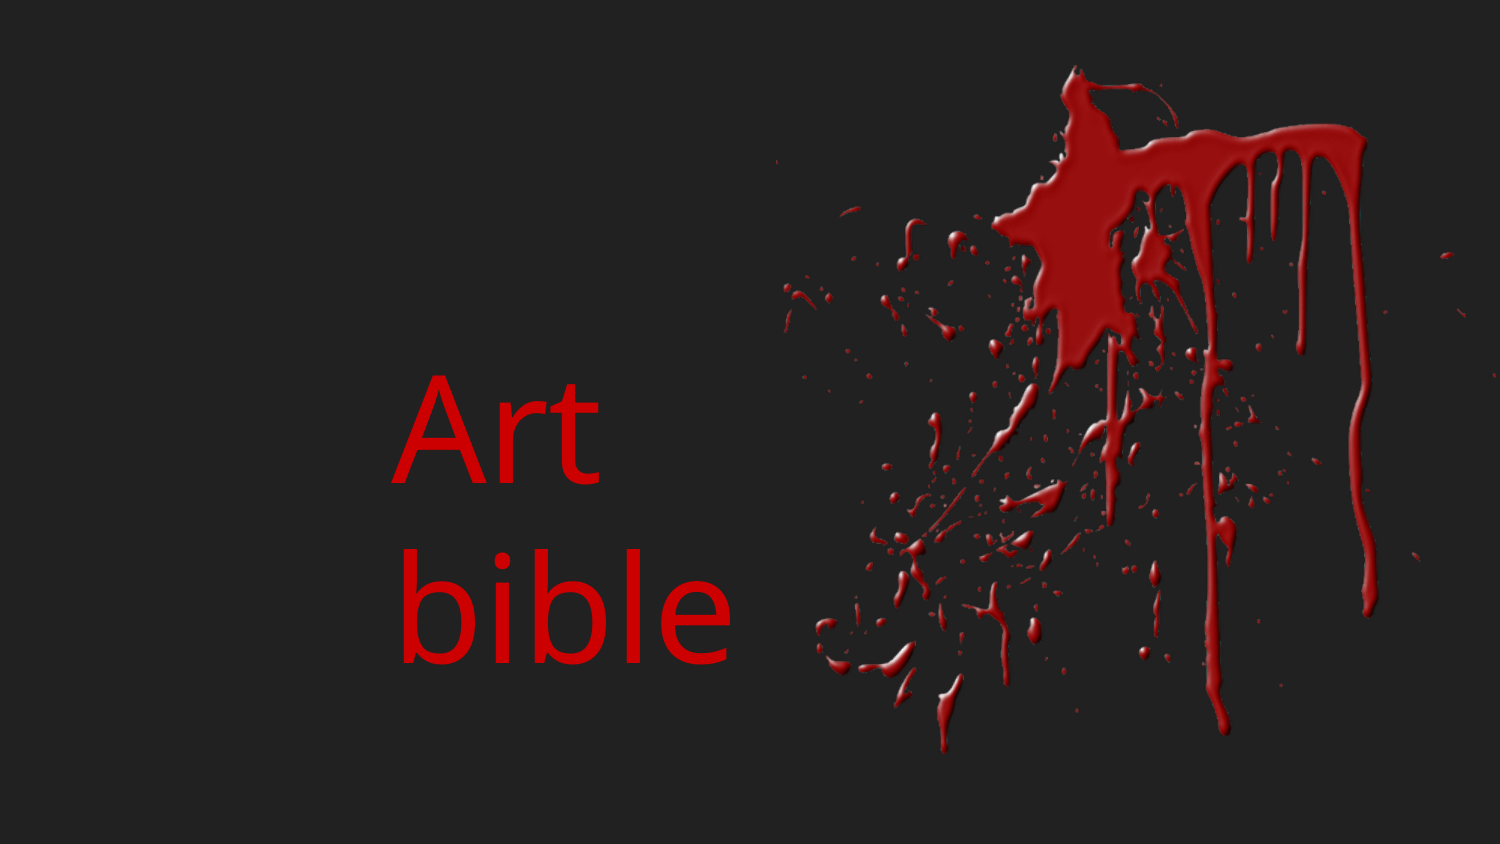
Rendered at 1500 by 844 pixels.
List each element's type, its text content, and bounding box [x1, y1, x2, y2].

picture [776, 64, 1500, 754]
title Art bible [376, 318, 771, 501]
